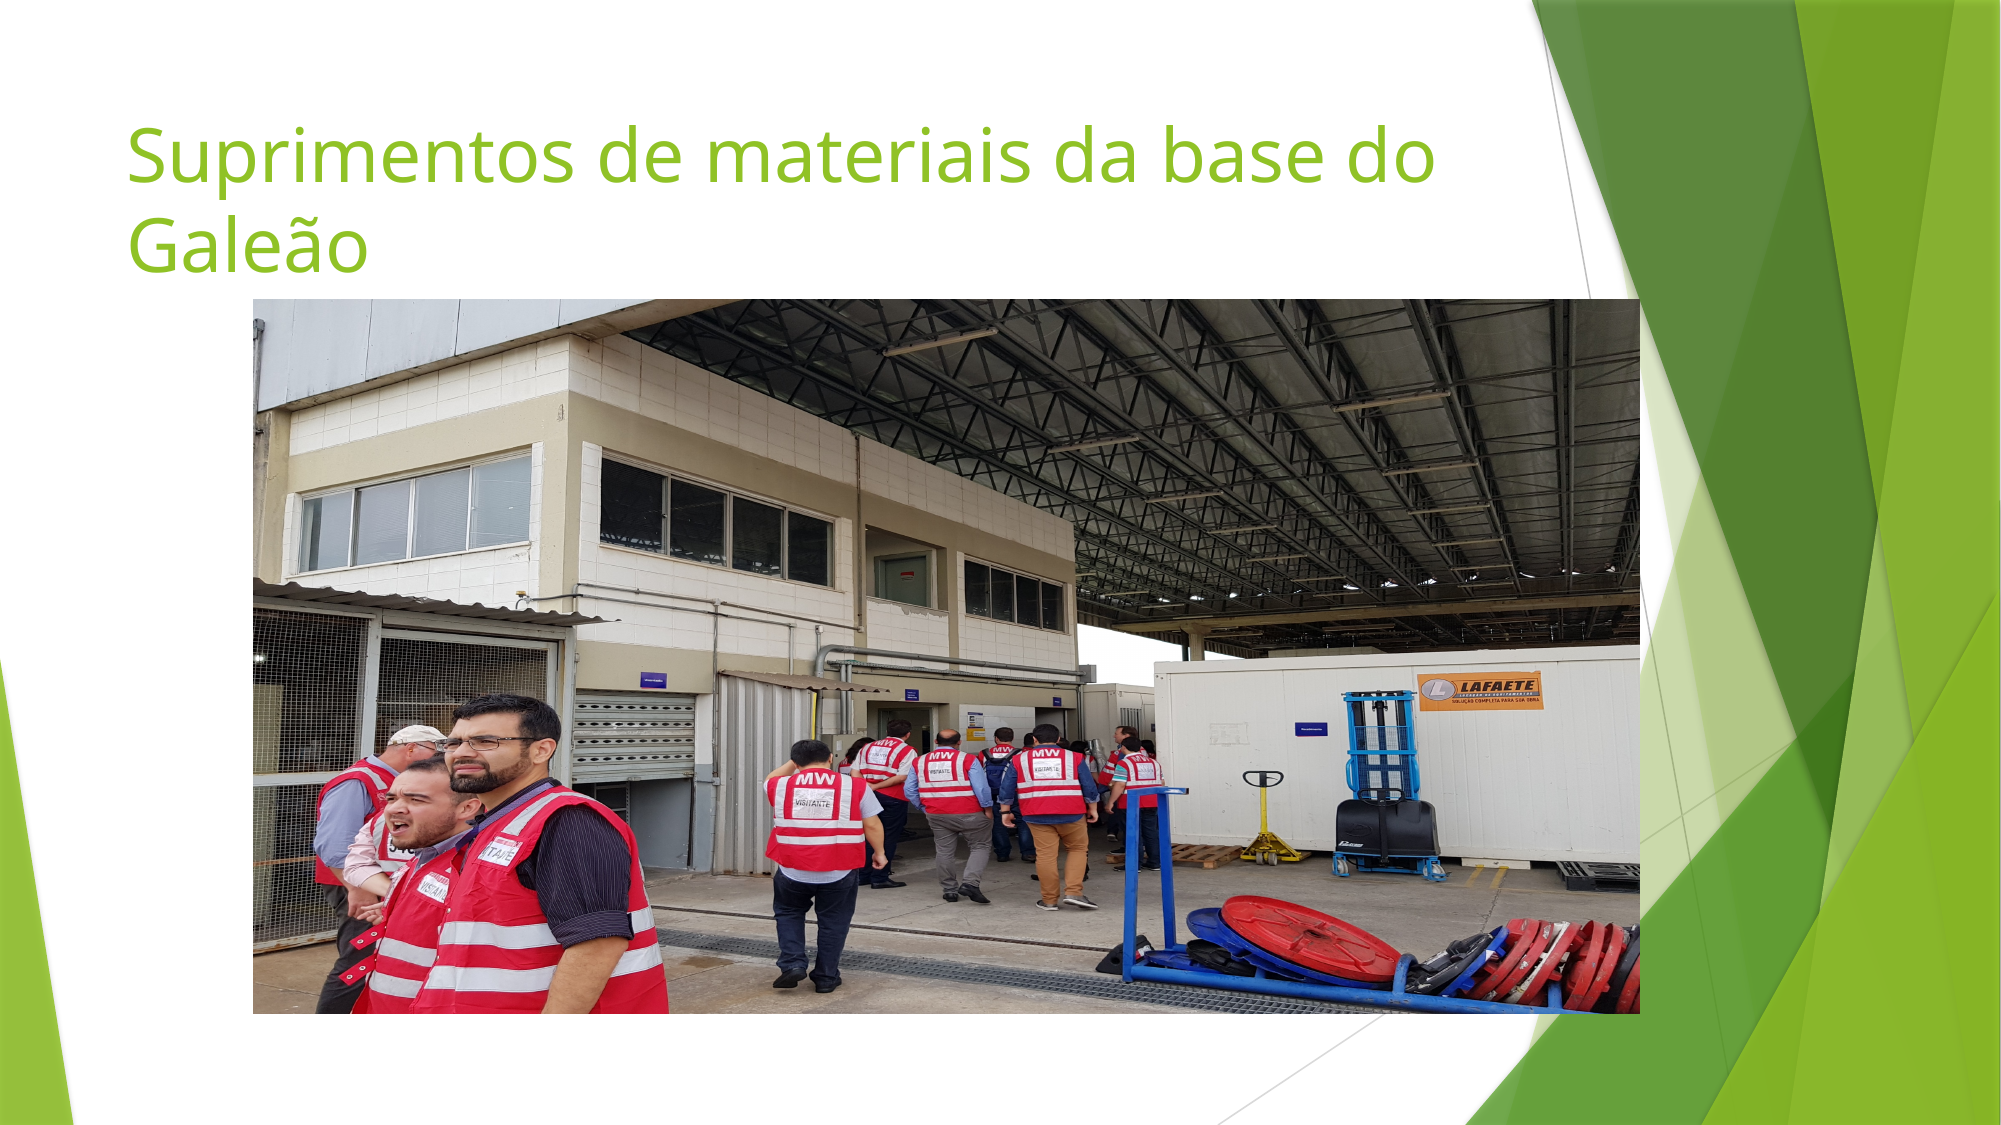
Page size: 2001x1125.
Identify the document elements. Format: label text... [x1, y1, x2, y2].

title Suprimentos de materiais da base do Galeão [111, 99, 1522, 317]
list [252, 298, 1641, 1014]
